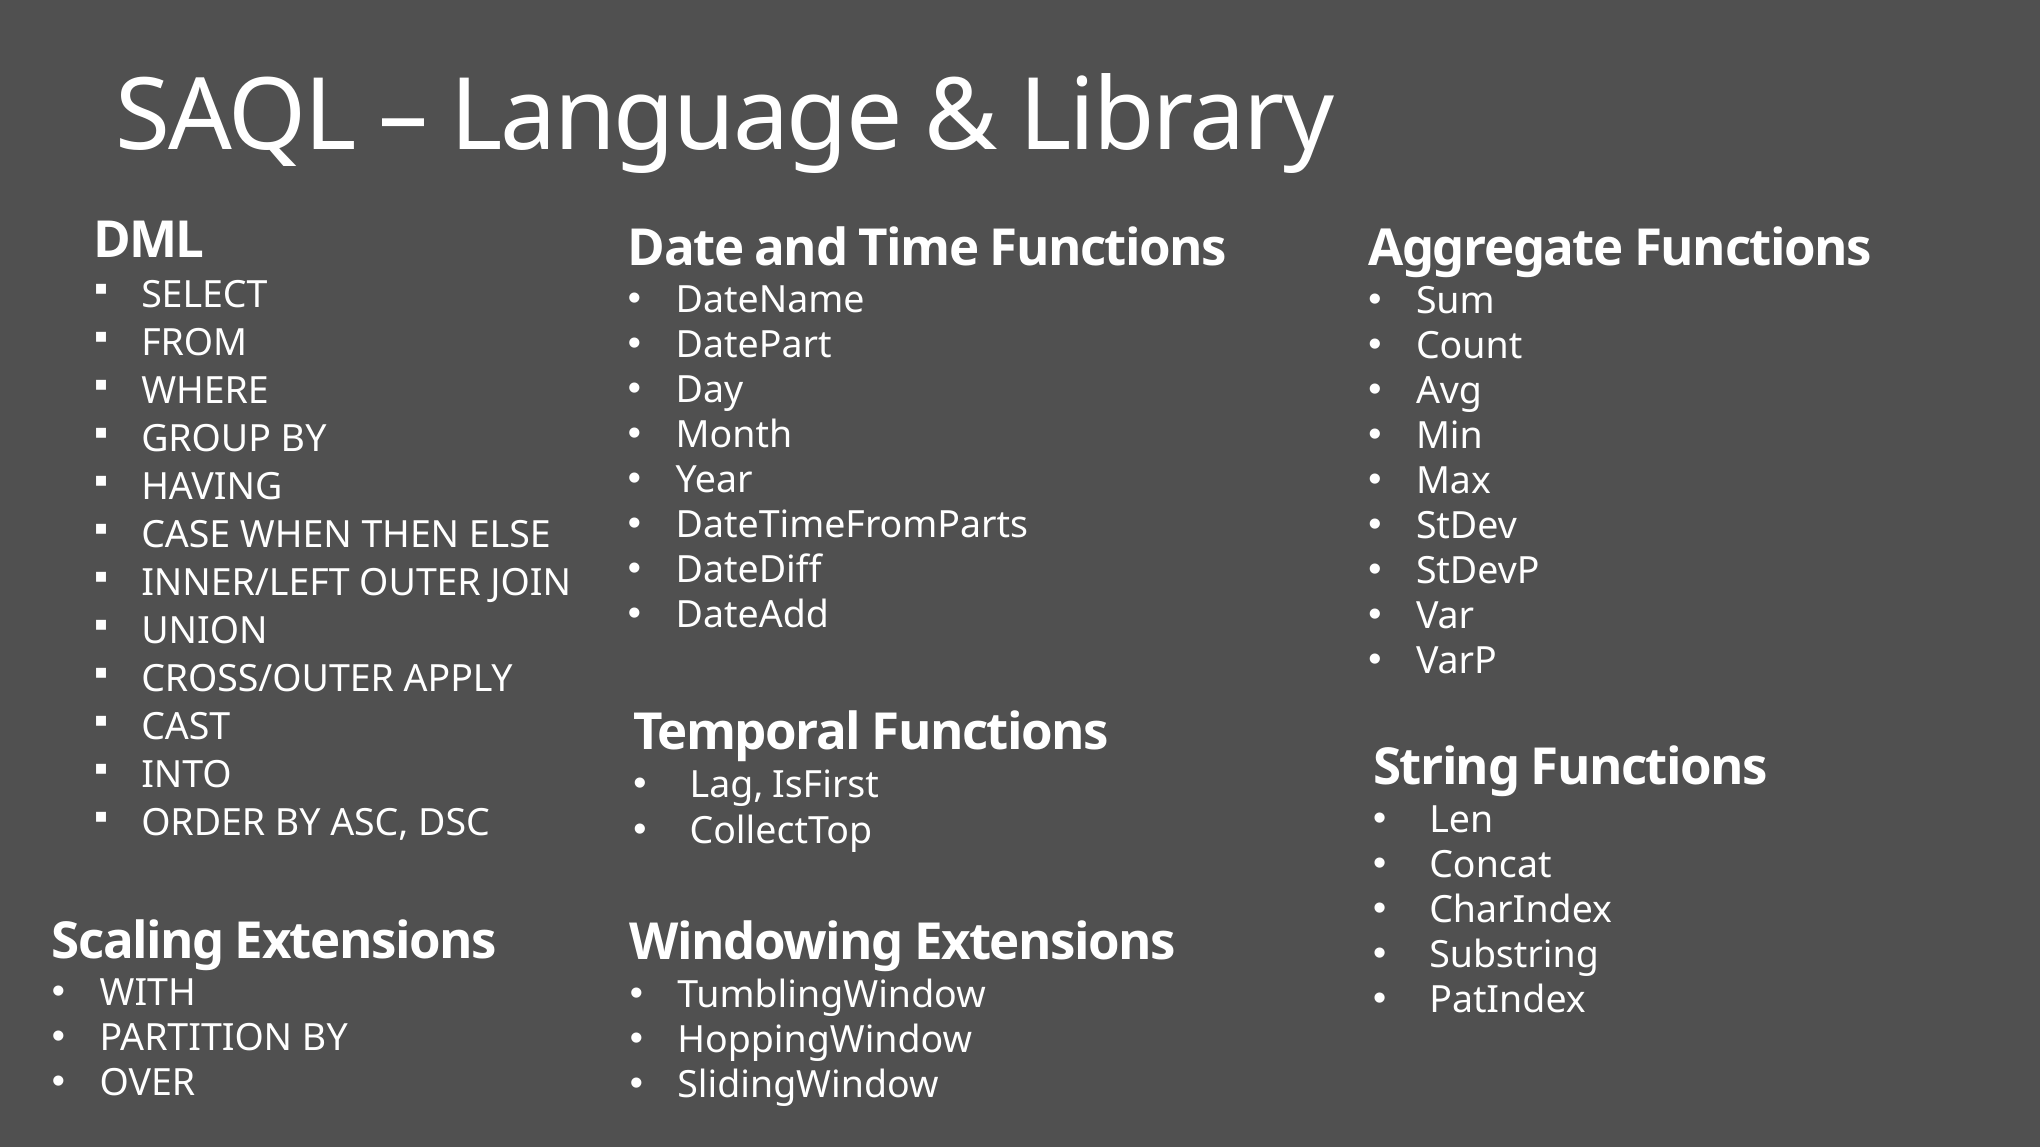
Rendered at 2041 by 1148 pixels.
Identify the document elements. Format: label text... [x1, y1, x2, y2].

text_box Windowing Extensions TumblingWindow HoppingWindow SlidingWindow [629, 908, 1176, 1105]
list DML SELECT FROM WHERE GROUP BY HAVING CASE WHEN THEN ELSE INNER/LEFT OUTER JOIN UNION CROSS/OUTER APPLY CAST INTO ORDER BY ASC, DSC [93, 213, 633, 864]
text_box Aggregate Functions Sum Count Avg Min Max StDev StDevP Var VarP [1368, 214, 1872, 681]
text_box Date and Time Functions DateName DatePart Day Month Year DateTimeFromParts DateDiff DateAdd [627, 214, 1228, 636]
text_box String Functions Len Concat CharIndex Substring PatIndex [1373, 733, 1769, 1020]
text_box Scaling Extensions WITH PARTITION BY OVER [51, 907, 497, 1104]
text_box Temporal Functions Lag, IsFirst CollectTop [633, 698, 1110, 851]
title SAQL – Language & Library [91, 48, 2041, 199]
